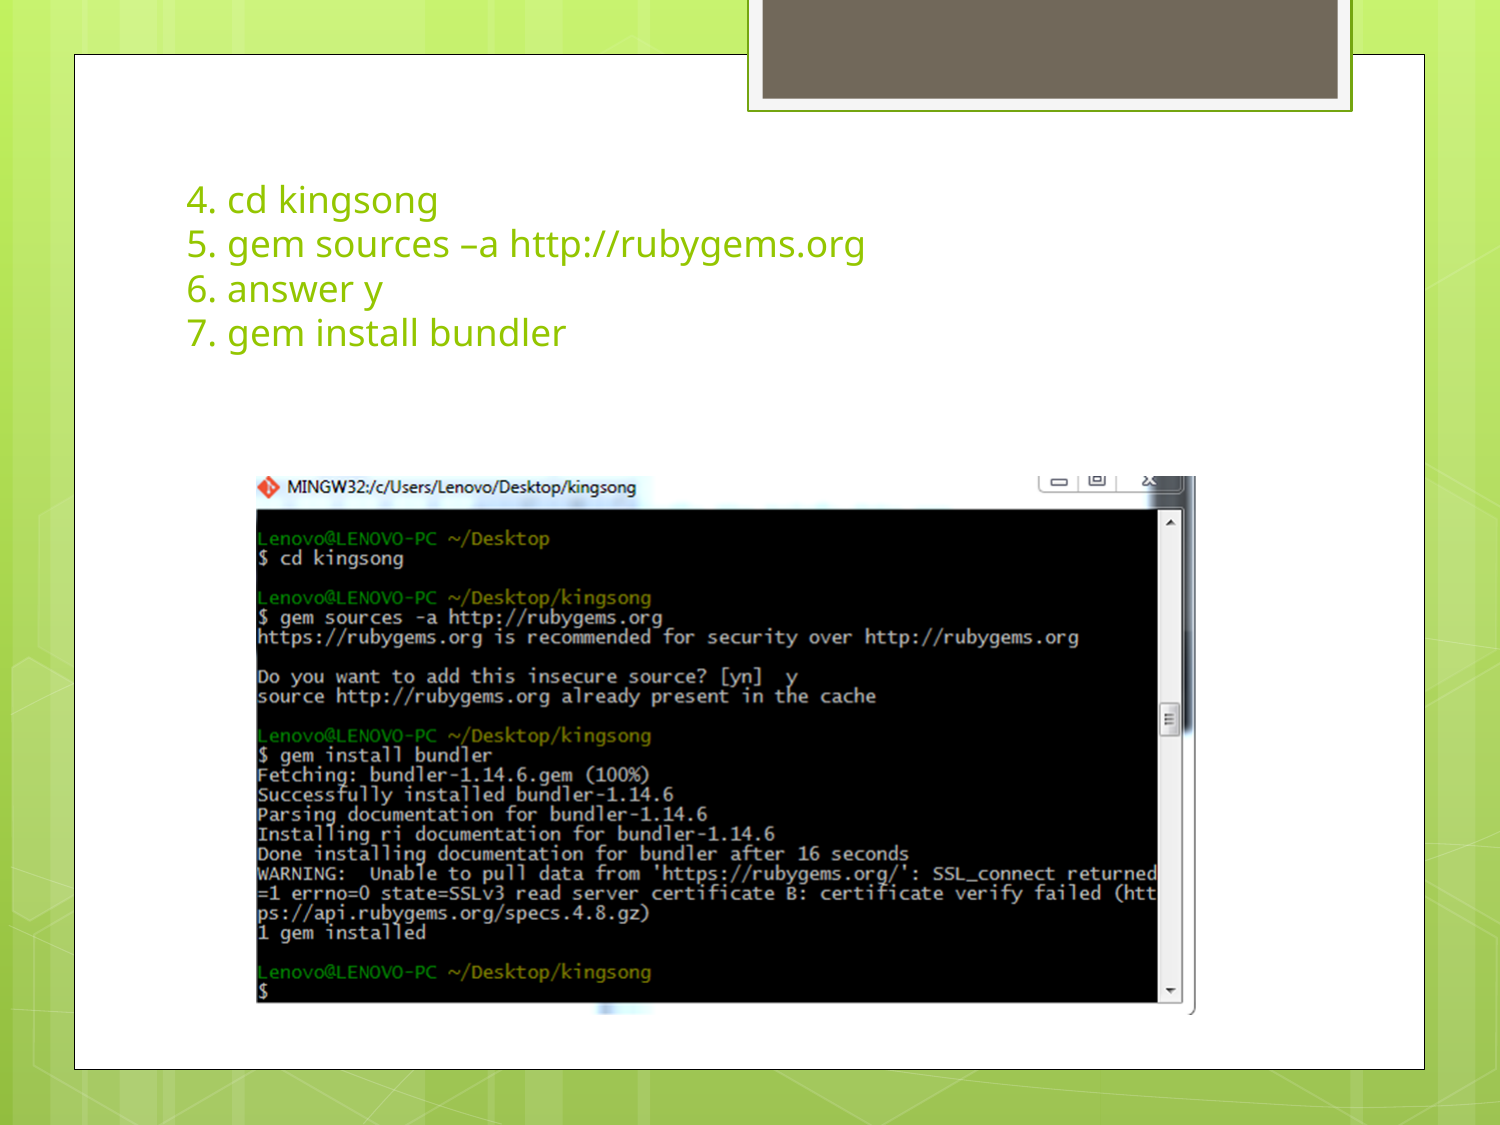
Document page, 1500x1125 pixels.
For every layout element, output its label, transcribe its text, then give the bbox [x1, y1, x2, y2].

title 4. cd kingsong 5. gem sources –a http://rubygems.org 6. answer y 7. gem install bundler [171, 168, 1388, 362]
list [256, 476, 1198, 1015]
